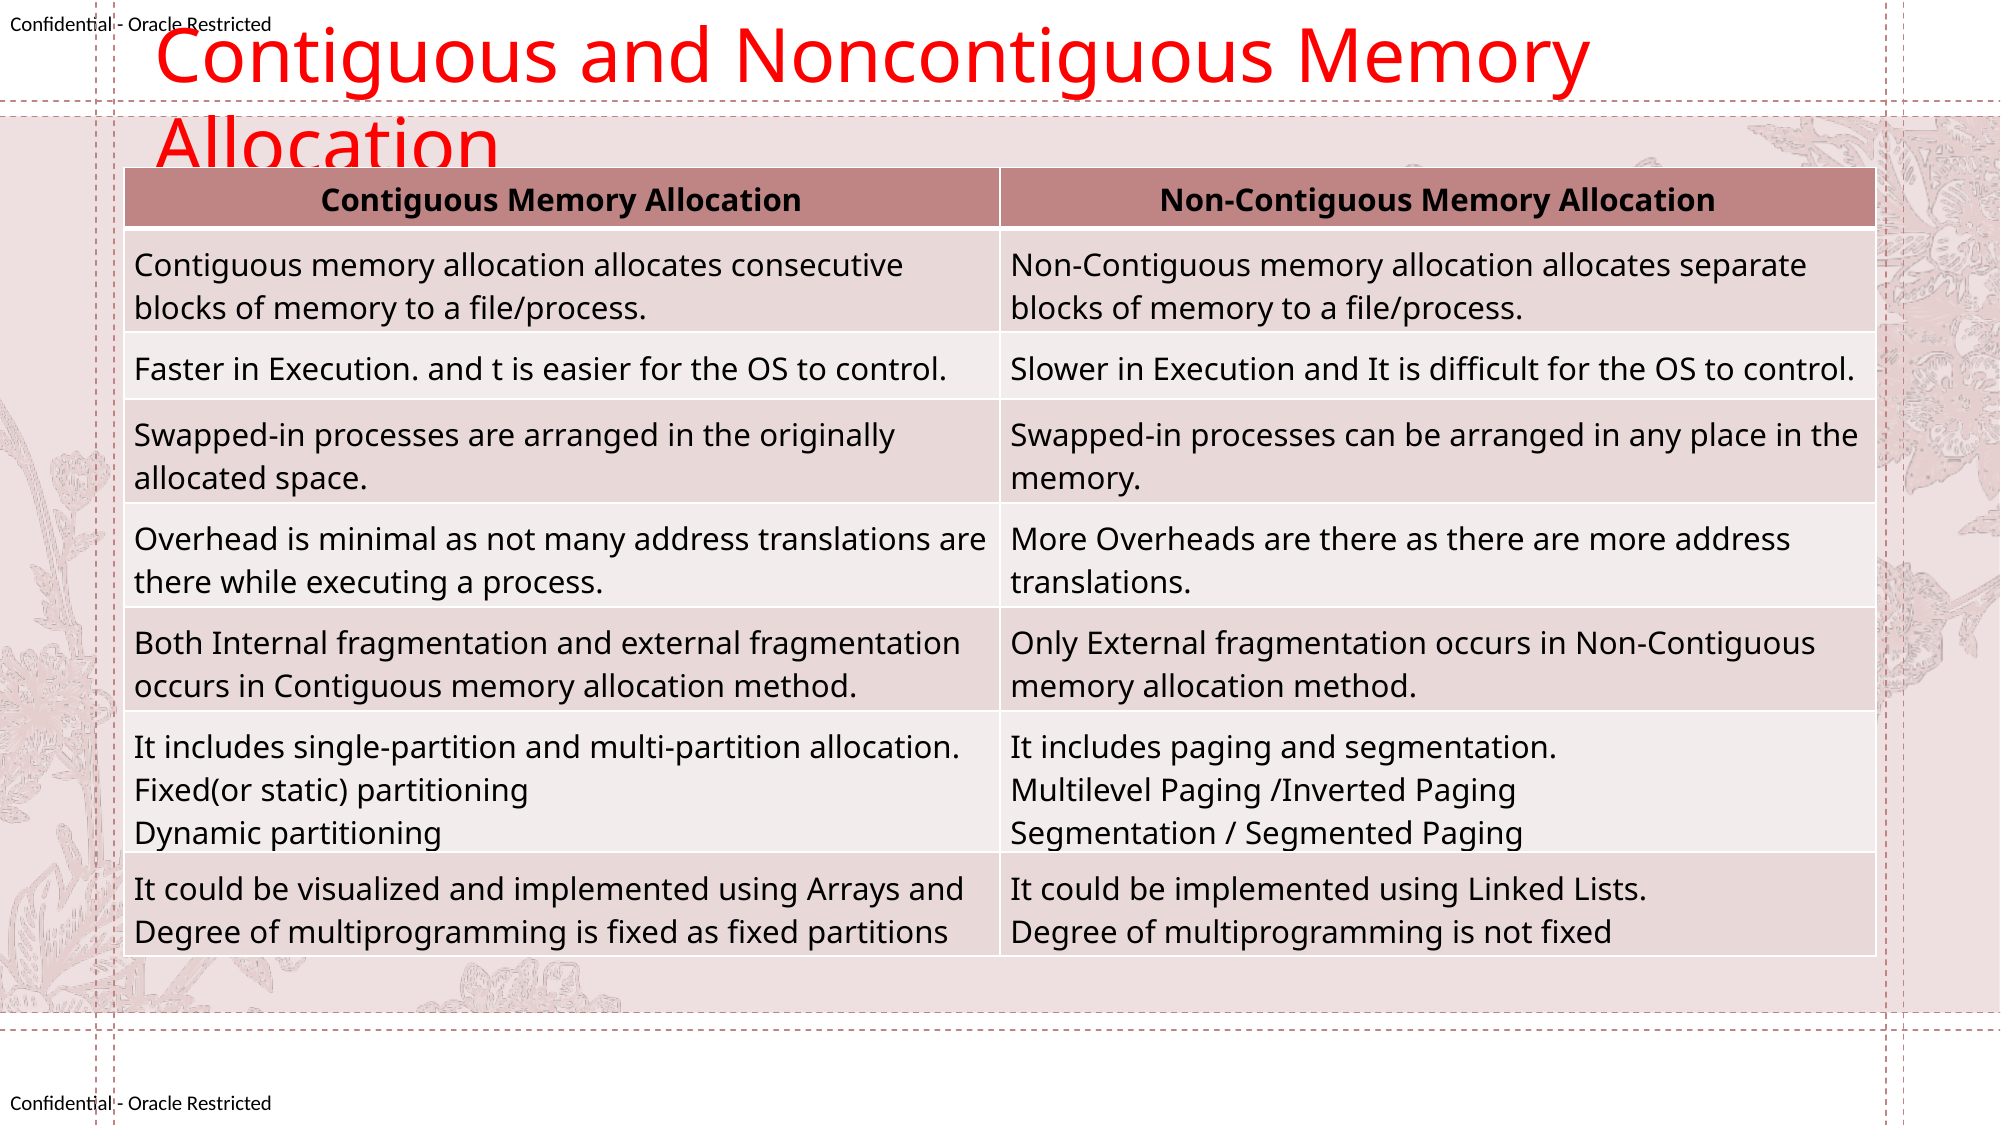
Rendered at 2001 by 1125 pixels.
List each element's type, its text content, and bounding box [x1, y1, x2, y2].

table_cell It includes paging and segmentation. Multilevel Paging /Inverted Paging Segmentation / Segmented Paging [1001, 712, 1875, 851]
table_cell Faster in Execution. and t is easier for the OS to control. [125, 333, 999, 398]
table_cell It could be visualized and implemented using Arrays and Degree of multiprogramming is fixed as fixed partitions [125, 853, 999, 955]
table_cell Only External fragmentation occurs in Non-Contiguous memory allocation method. [1001, 608, 1875, 710]
table_cell Non-Contiguous memory allocation allocates separate blocks of memory to a file/process. [1001, 231, 1875, 331]
picture [0, 297, 778, 1013]
table_cell Overhead is minimal as not many address translations are there while executing a process. [125, 504, 999, 606]
table_header Non-Contiguous Memory Allocation [1001, 168, 1875, 226]
table_cell More Overheads are there as there are more address translations. [1001, 504, 1875, 606]
table_cell Both Internal fragmentation and external fragmentation occurs in Contiguous memory allocation method. [125, 608, 999, 710]
table_header Contiguous Memory Allocation [125, 168, 999, 226]
table_cell It could be implemented using Linked Lists. Degree of multiprogramming is not fixed [1001, 853, 1875, 955]
table_cell Contiguous memory allocation allocates consecutive blocks of memory to a file/process. [125, 231, 999, 331]
table_cell It includes single-partition and multi-partition allocation. Fixed(or static) partitioning Dynamic partitioning [125, 712, 999, 851]
table_cell Swapped-in processes can be arranged in any place in the memory. [1001, 400, 1875, 502]
text_box Contiguous and Noncontiguous Memory Allocation [139, 0, 1796, 167]
table_cell Slower in Execution and It is difficult for the OS to control. [1001, 333, 1875, 398]
table_cell Swapped-in processes are arranged in the originally allocated space. [125, 400, 999, 502]
picture [1796, 116, 2000, 873]
